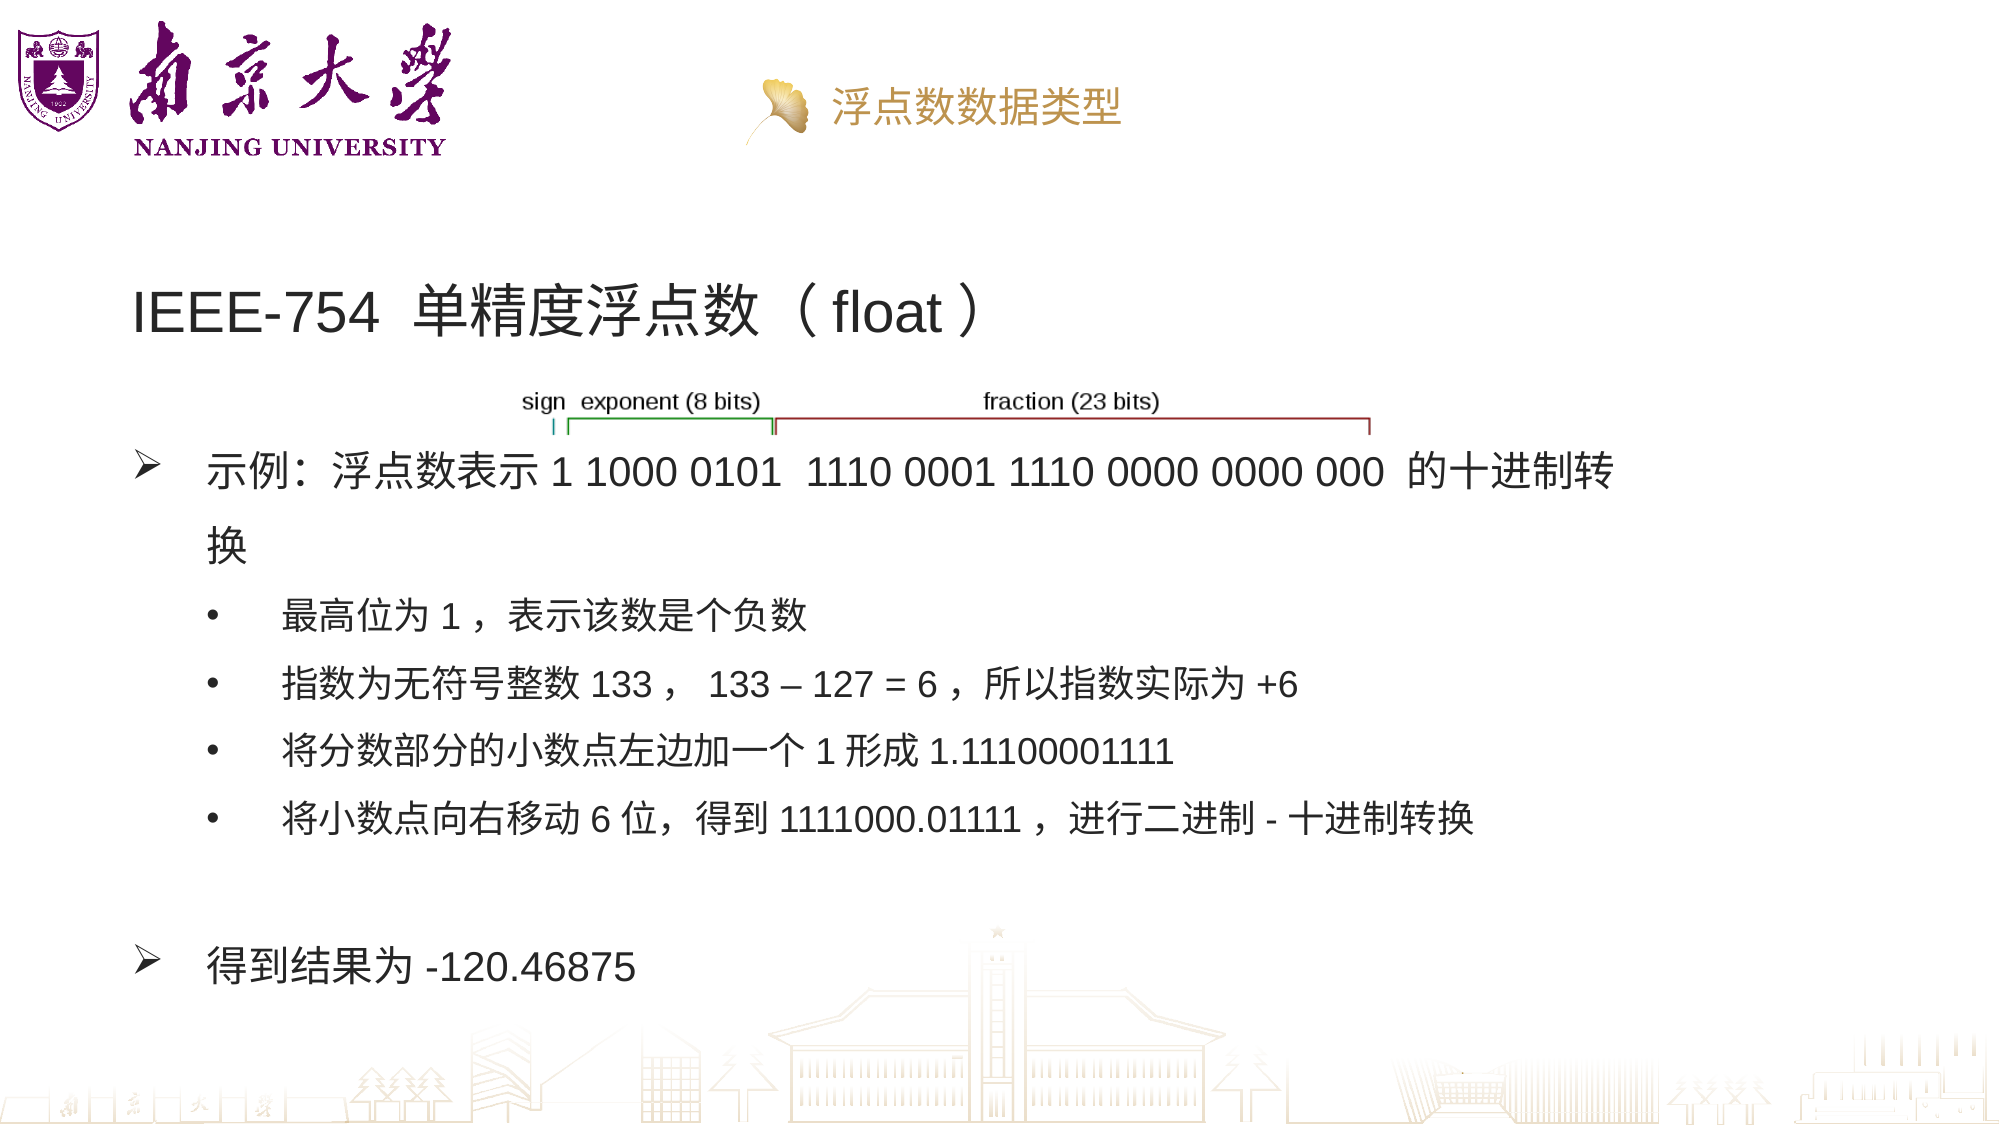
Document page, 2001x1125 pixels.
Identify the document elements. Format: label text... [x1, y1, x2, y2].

picture [516, 391, 1386, 438]
picture [18, 21, 451, 160]
picture [731, 64, 830, 169]
text_box 浮点数数据类型 [816, 73, 1226, 139]
text_box IEEE-754 单精度浮点数（float） 示例：浮点数表示1 1000 0101 1110 0001 1110 0000 0000 000 的十进制转换 最高位为1，表示该数是个负数 指数为无符号整数133，133 – 127 = 6，所以指数实际为+6 将分数部分的小数点左边加一个1形成1.11100001111 将小数点向右移动6位，得到1111000.01111，进行二进制-十进制转换 得到结果为-120.46875 [116, 249, 1653, 997]
